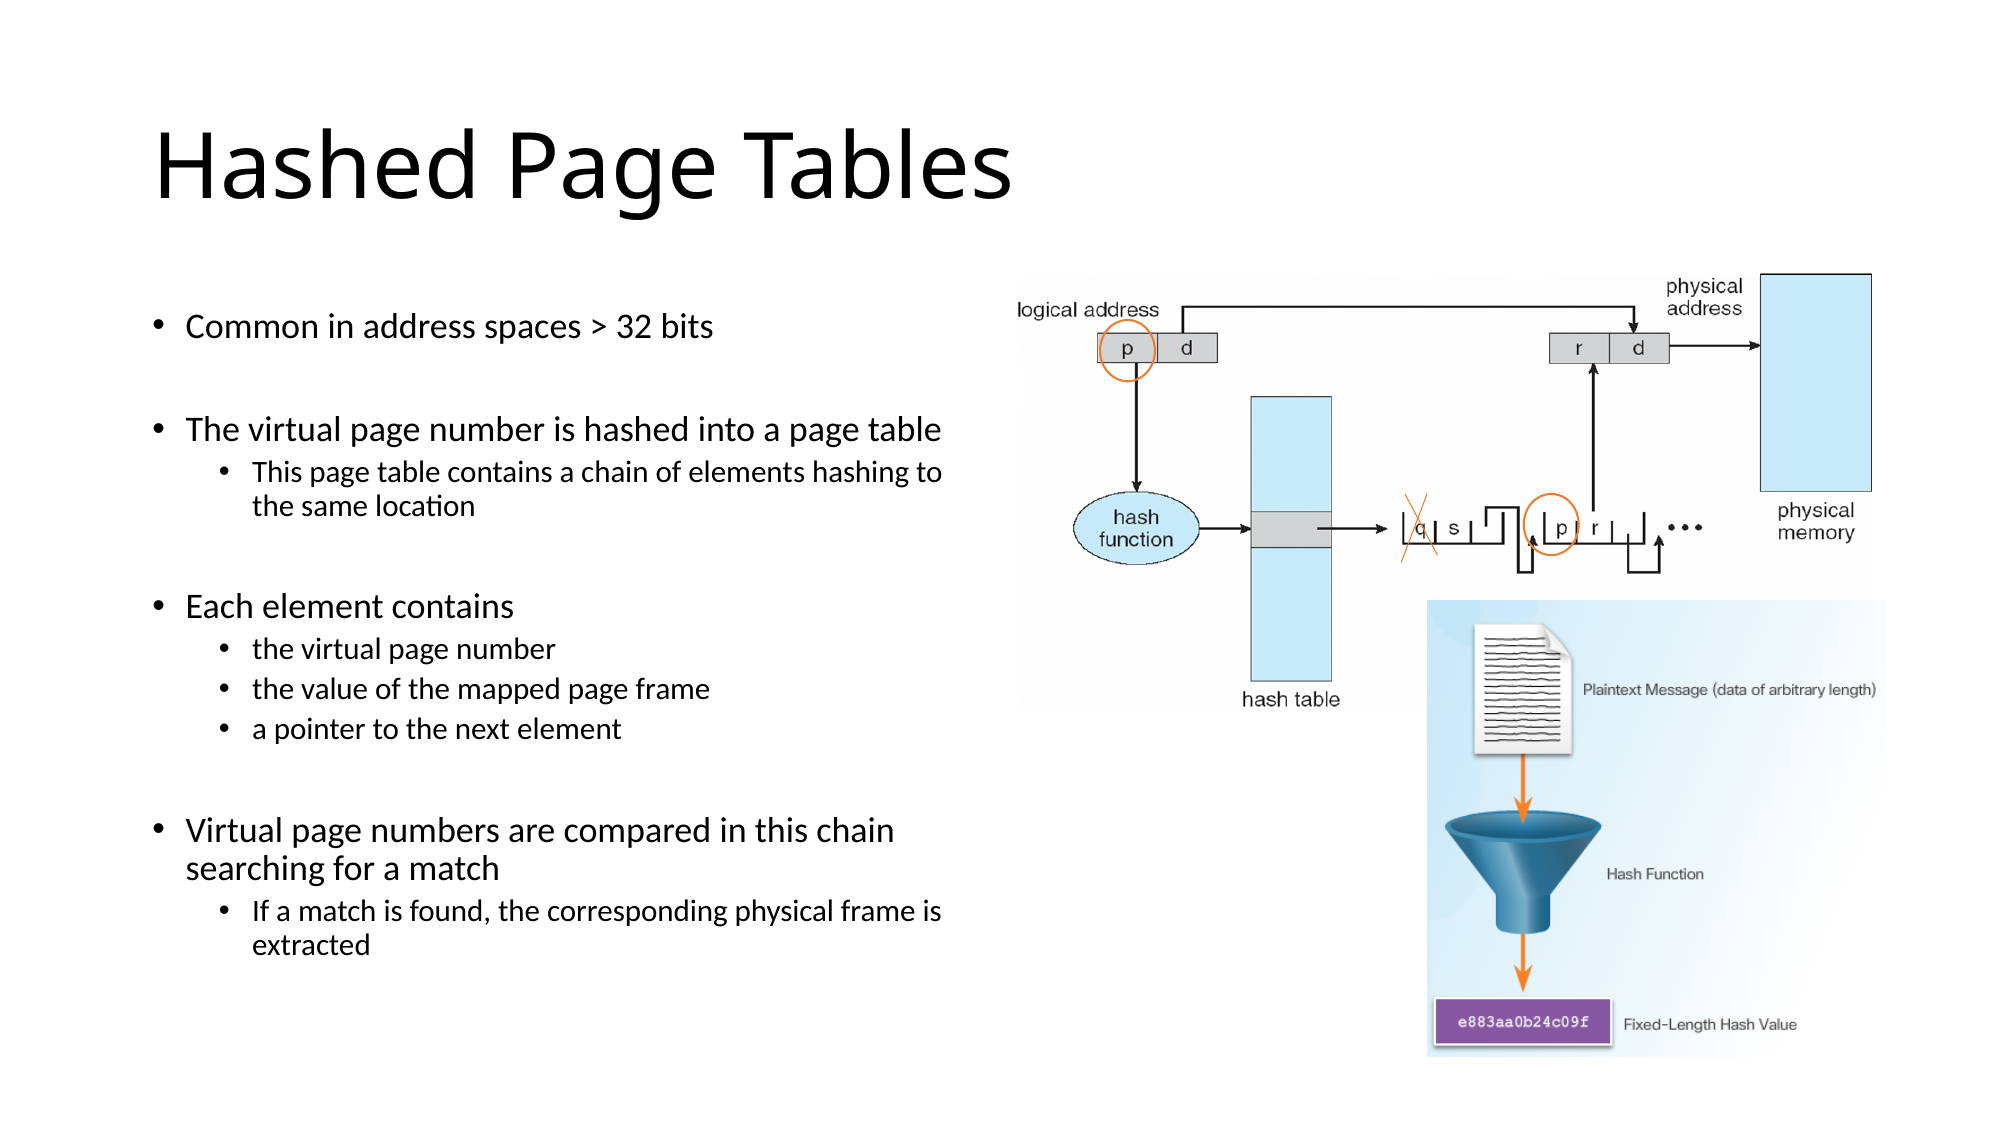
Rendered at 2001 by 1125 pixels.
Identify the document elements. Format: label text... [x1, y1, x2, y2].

list Common in address spaces > 32 bits The virtual page number is hashed into a page table This page table contains a chain of elements hashing to the same location Each element contains the virtual page number the value of the mapped page frame a pointer to the next element Virtual page numbers are compared in this chain searching for a match If a match is found, the corresponding physical frame is extracted [137, 299, 970, 1014]
title Hashed Page Tables [137, 59, 1863, 278]
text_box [1401, 493, 1428, 563]
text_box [1428, 493, 1438, 556]
picture [1016, 273, 1886, 1057]
